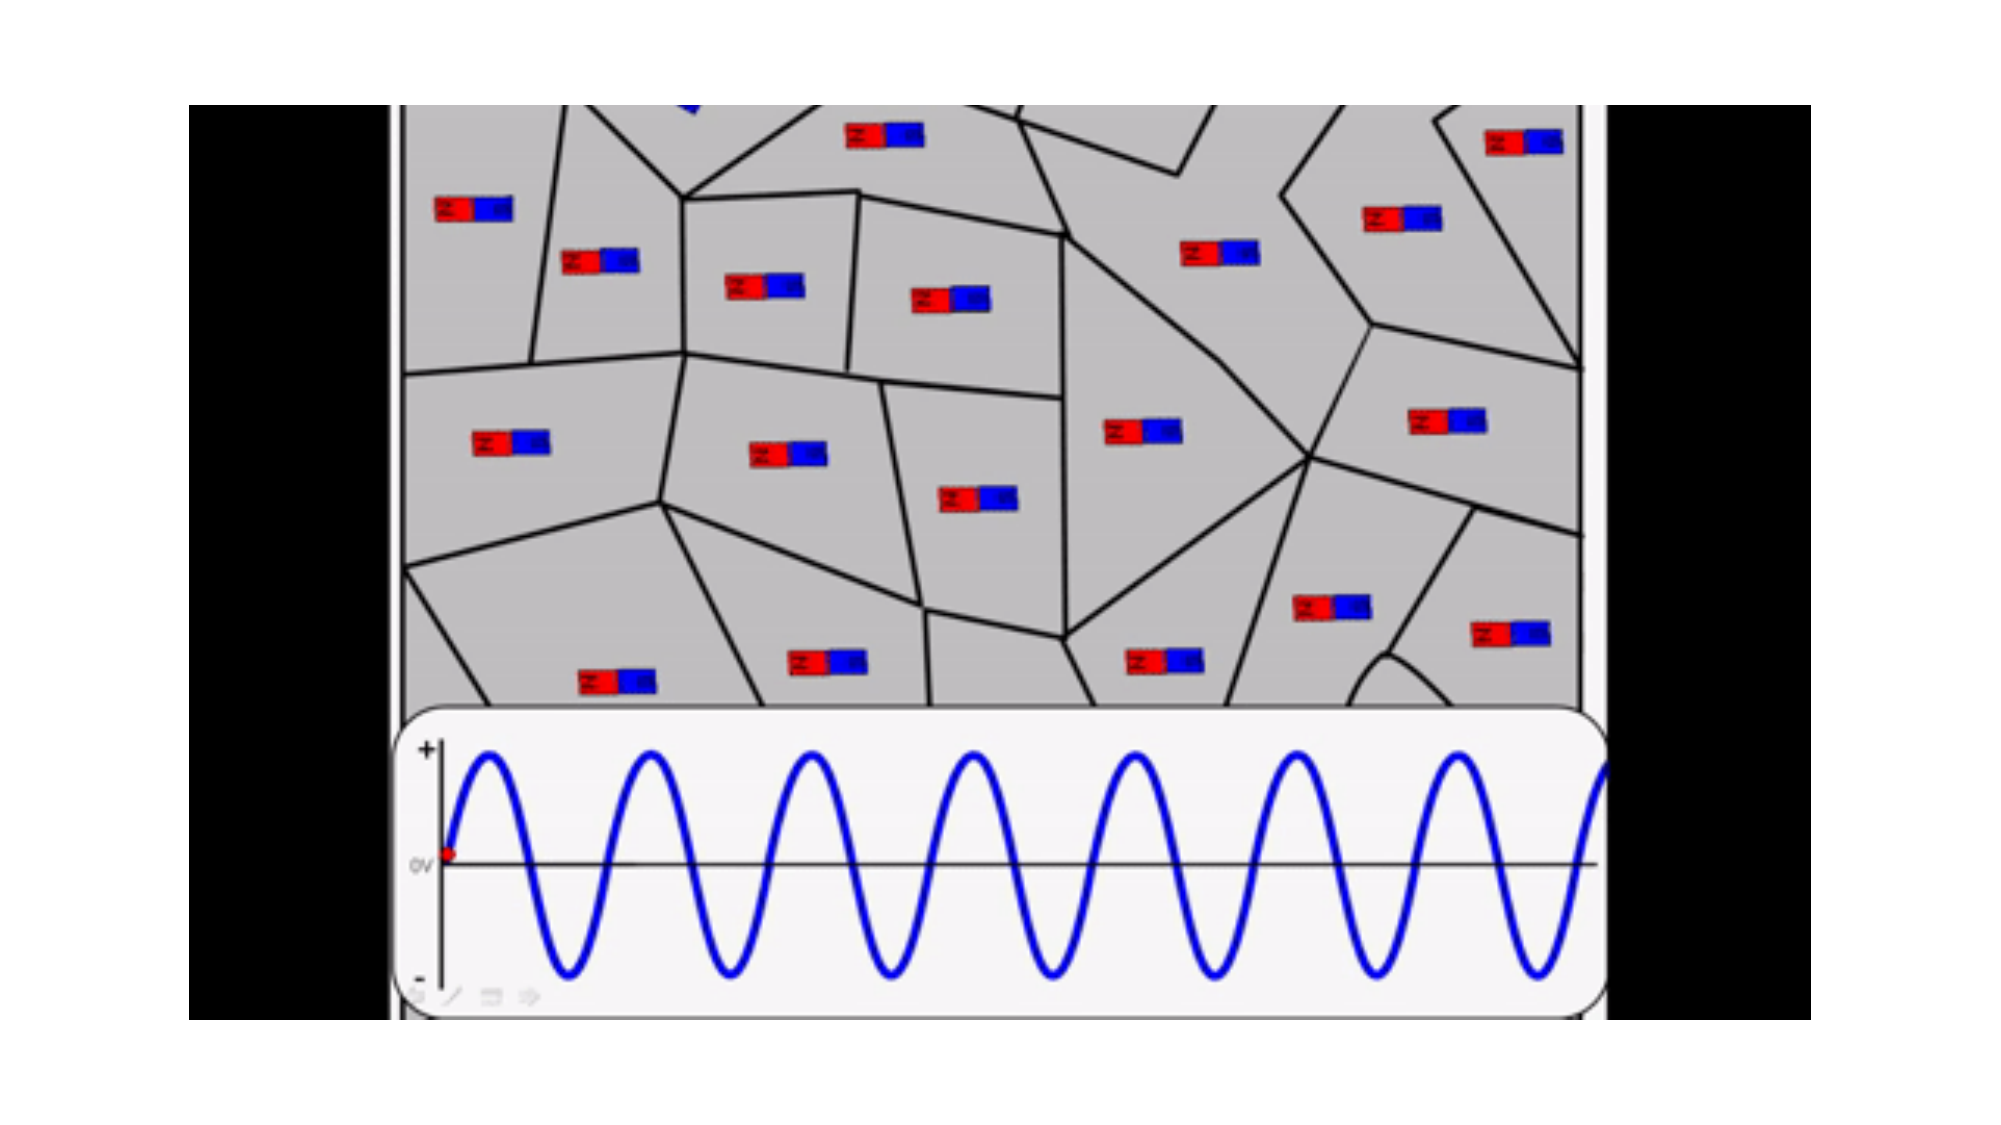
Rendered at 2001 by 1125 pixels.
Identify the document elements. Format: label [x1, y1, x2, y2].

picture [188, 105, 1811, 1020]
